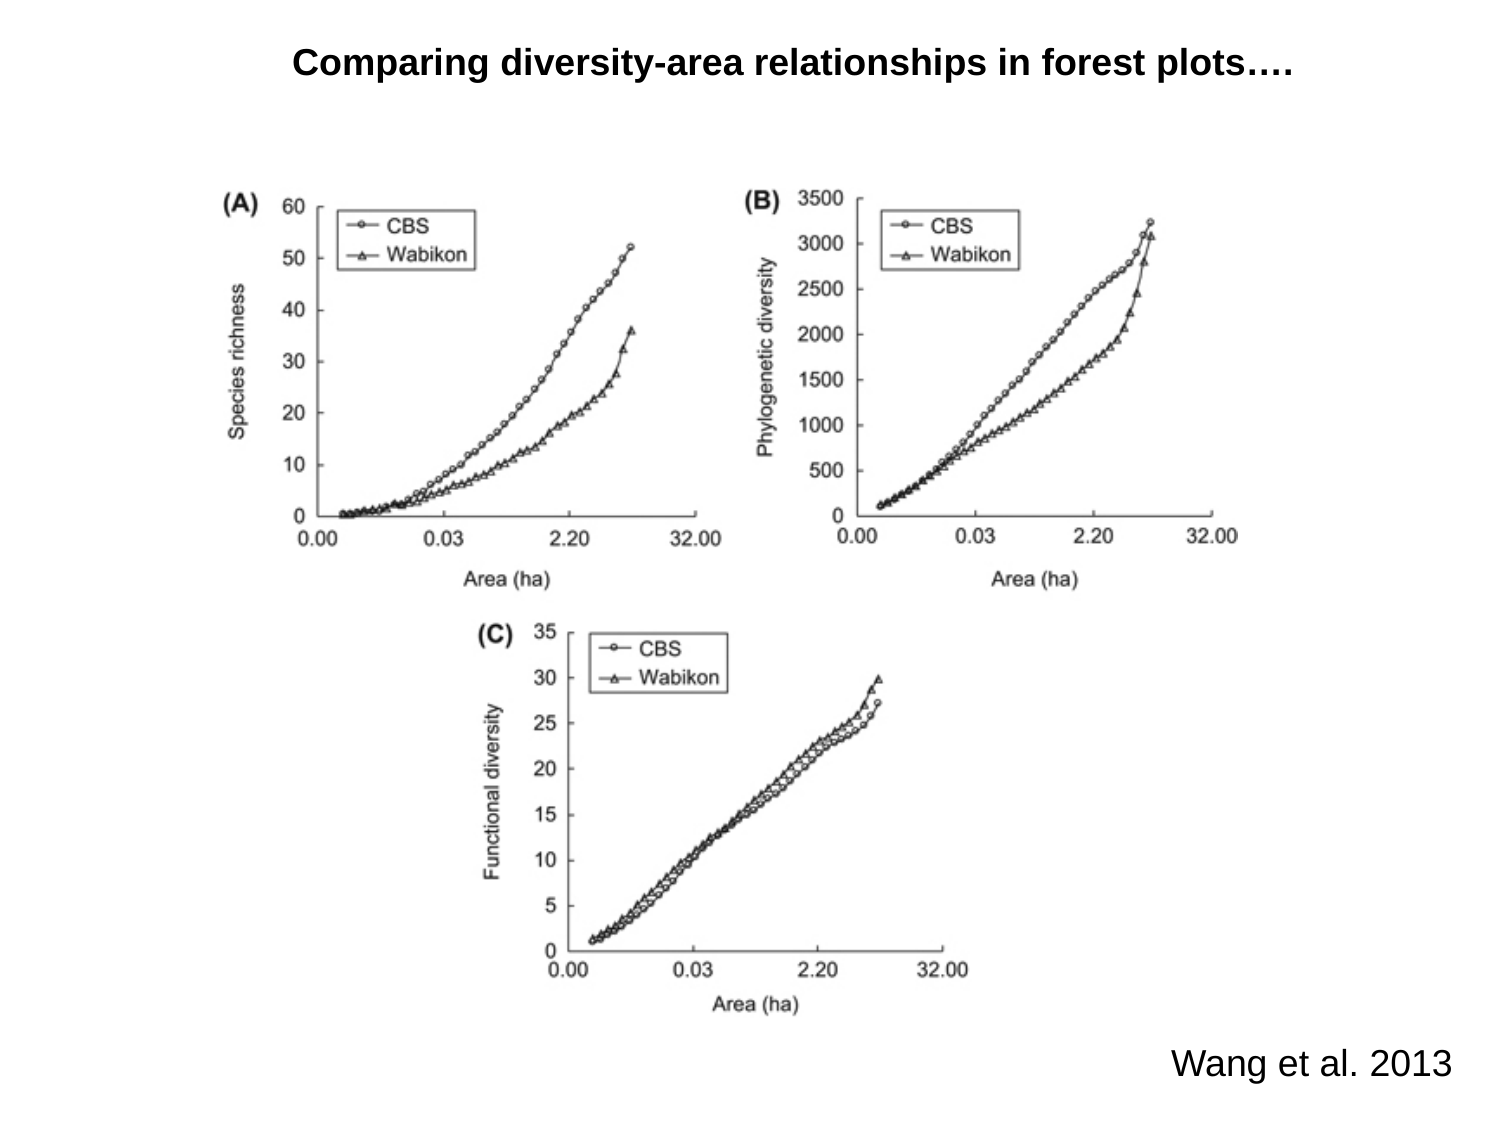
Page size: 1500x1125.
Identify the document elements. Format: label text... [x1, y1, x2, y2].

text_box Comparing diversity-area relationships in forest plots…. [277, 30, 1310, 91]
text_box Wang et al. 2013 [1156, 1031, 1468, 1092]
picture [223, 187, 1238, 1019]
